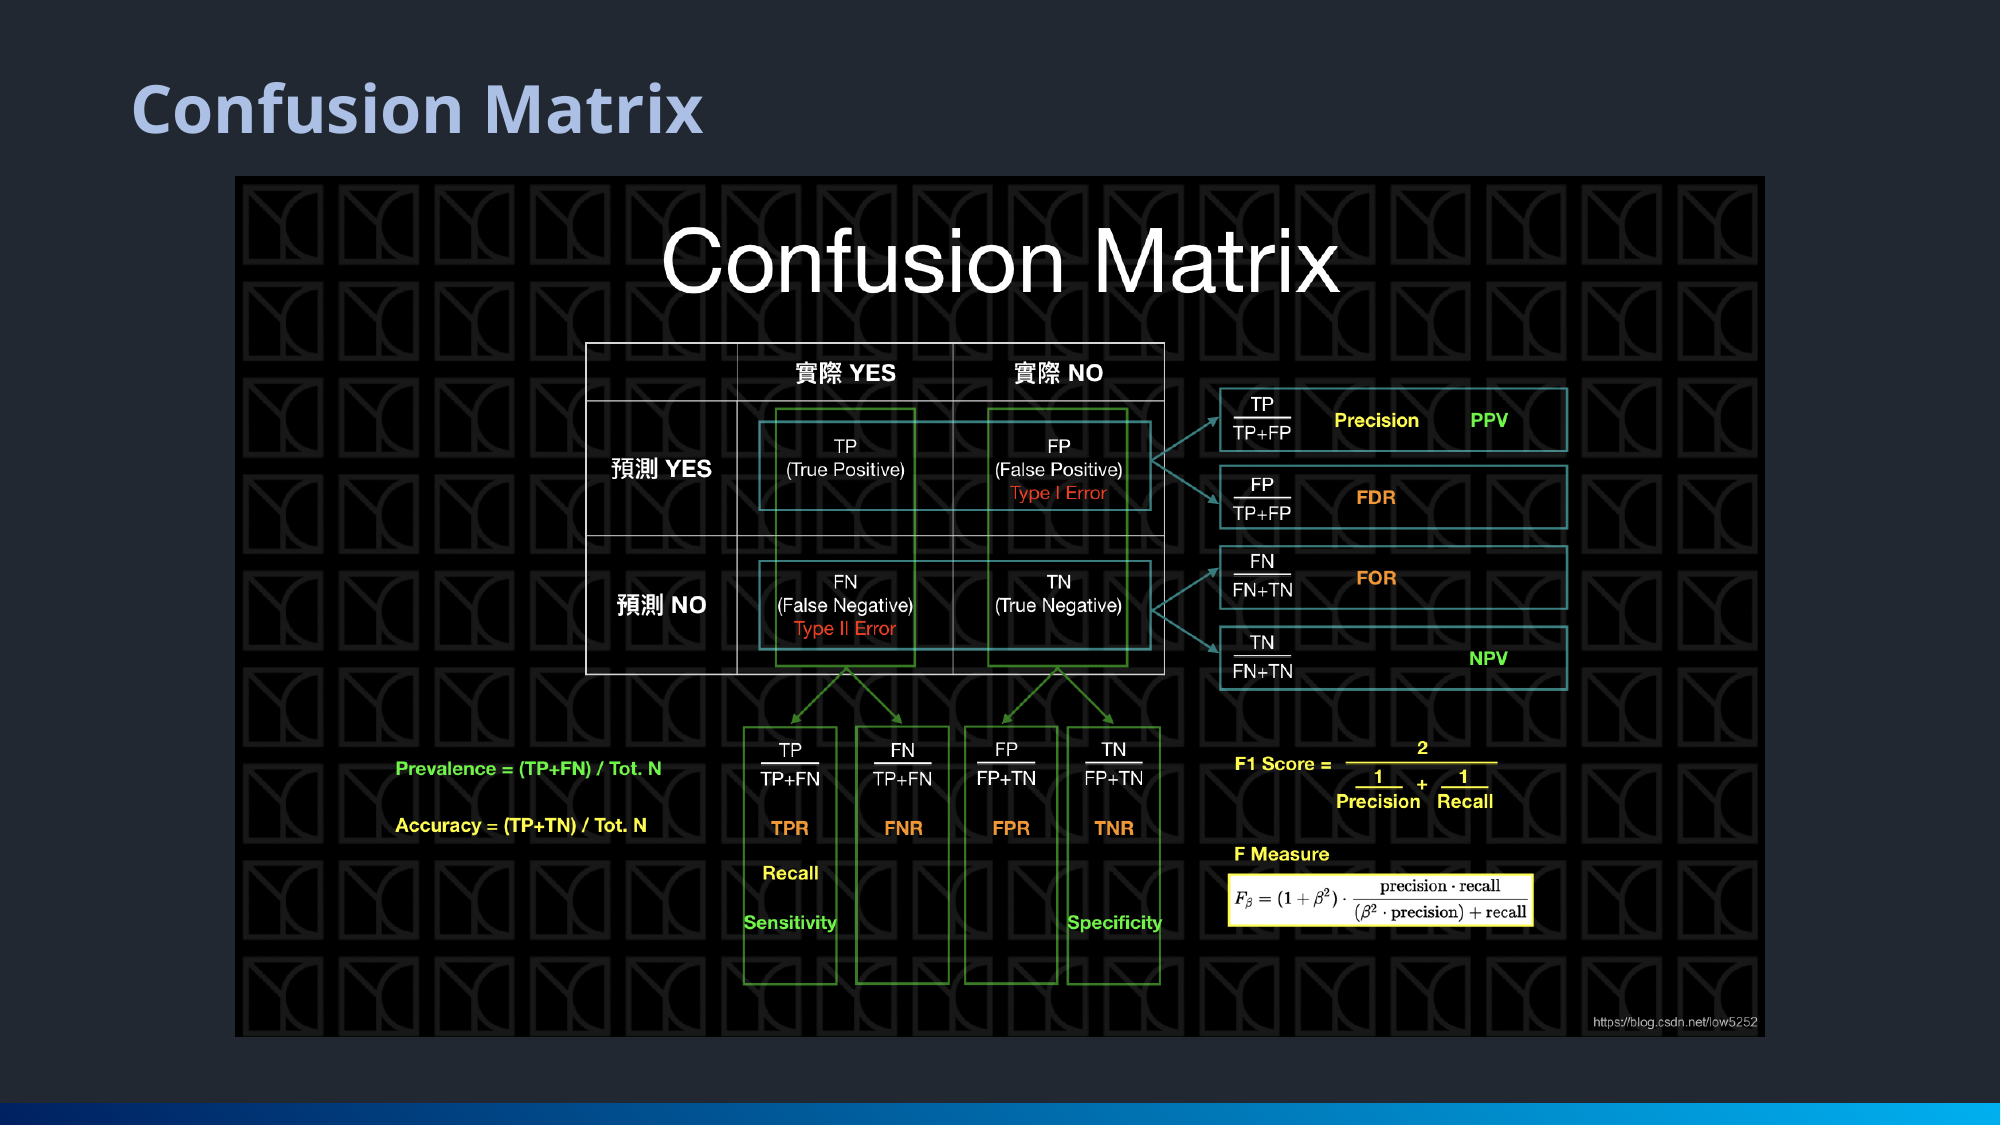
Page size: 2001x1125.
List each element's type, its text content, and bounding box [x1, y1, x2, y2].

picture [235, 176, 1765, 1037]
text_box Confusion Matrix [115, 59, 720, 154]
